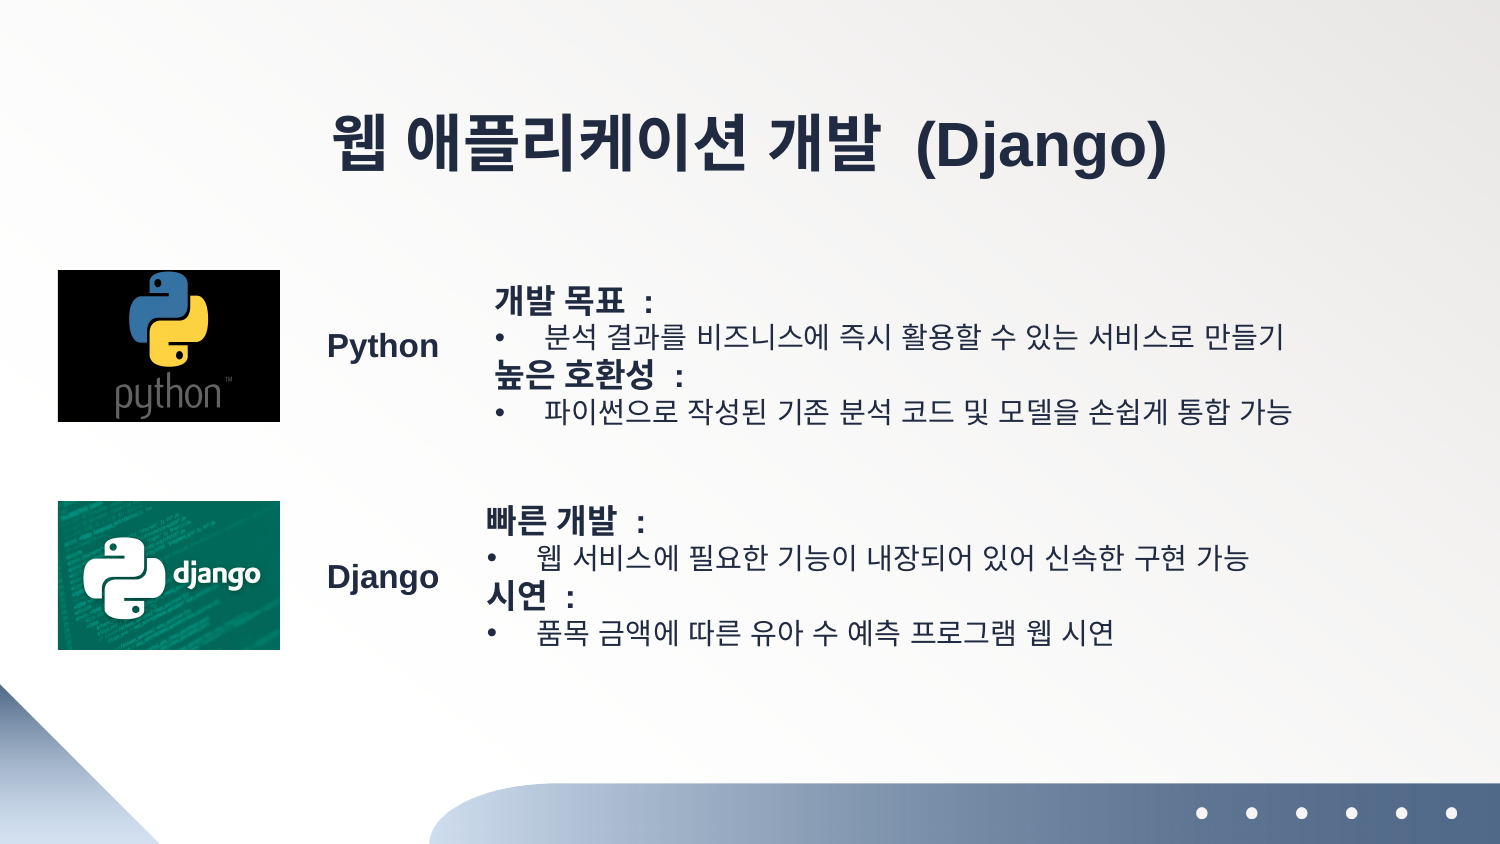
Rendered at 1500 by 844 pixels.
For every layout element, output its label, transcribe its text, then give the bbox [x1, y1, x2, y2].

subtitle Python [256, 270, 510, 419]
picture [0, 0, 1500, 844]
text_box [57, 501, 256, 650]
picture [430, 784, 1500, 844]
text_box [57, 270, 280, 422]
subtitle Django [256, 501, 446, 650]
subtitle 개발 목표 : 분석 결과를 비즈니스에 즉시 활용할 수 있는 서비스로 만들기 높은 호환성 : 파이썬으로 작성된 기존 분석 코드 및 모델을 손쉽게 통합 가능 [454, 194, 1460, 555]
subtitle 빠른 개발 : 웹 서비스에 필요한 기능이 내장되어 있어 신속한 구현 가능 시연 : 품목 금액에 따른 유아 수 예측 프로그램 웹 시연 [446, 419, 1452, 776]
title 웹 애플리케이션 개발 (Django) [118, 88, 1382, 183]
